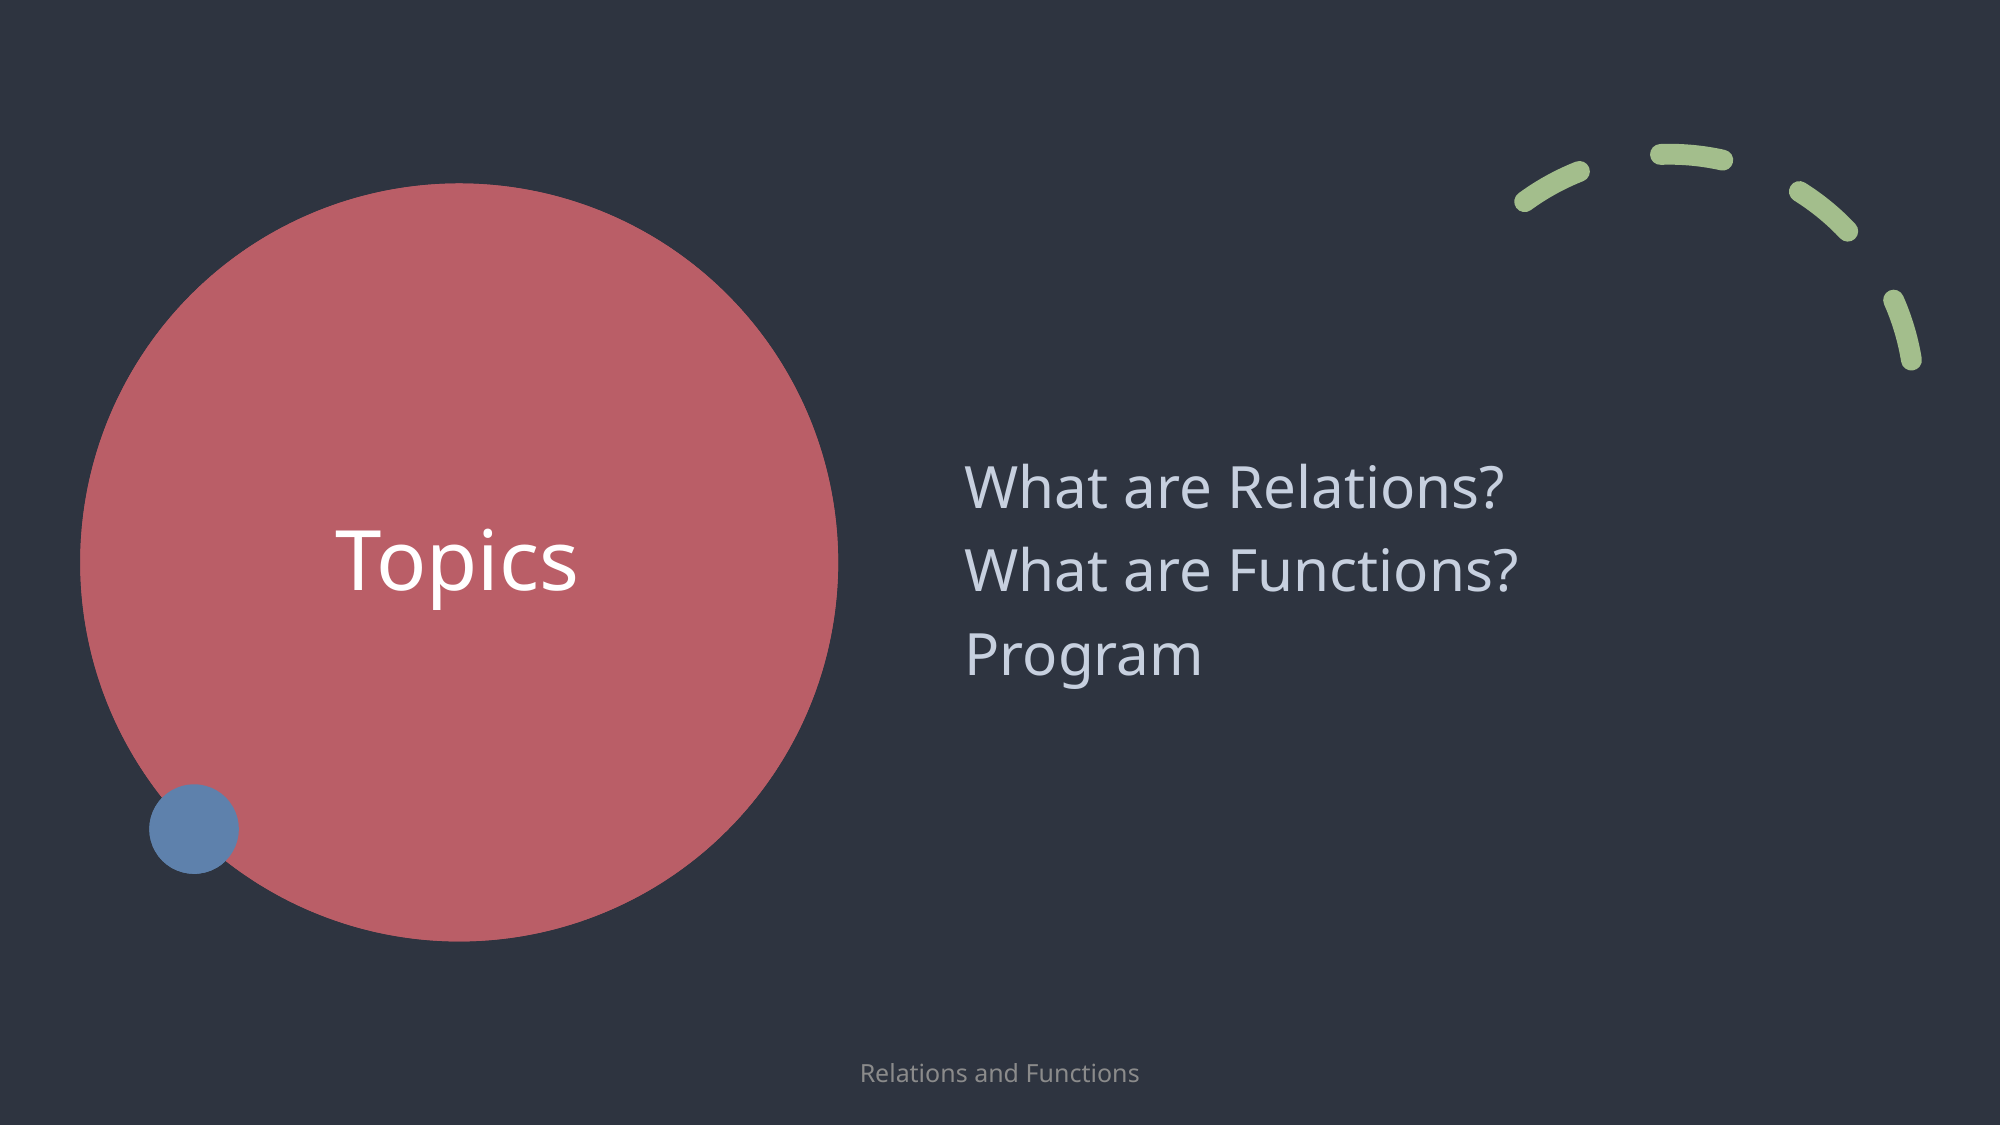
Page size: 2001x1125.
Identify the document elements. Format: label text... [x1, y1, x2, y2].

text_box [276, 182, 642, 229]
text_box [148, 783, 191, 875]
text_box [79, 293, 191, 797]
text_box [723, 288, 840, 836]
title Topics [191, 229, 723, 897]
text_box [279, 897, 640, 943]
footer Relations and Functions [662, 1042, 1338, 1103]
list What are Relations? What are Functions? Program [949, 250, 1788, 896]
